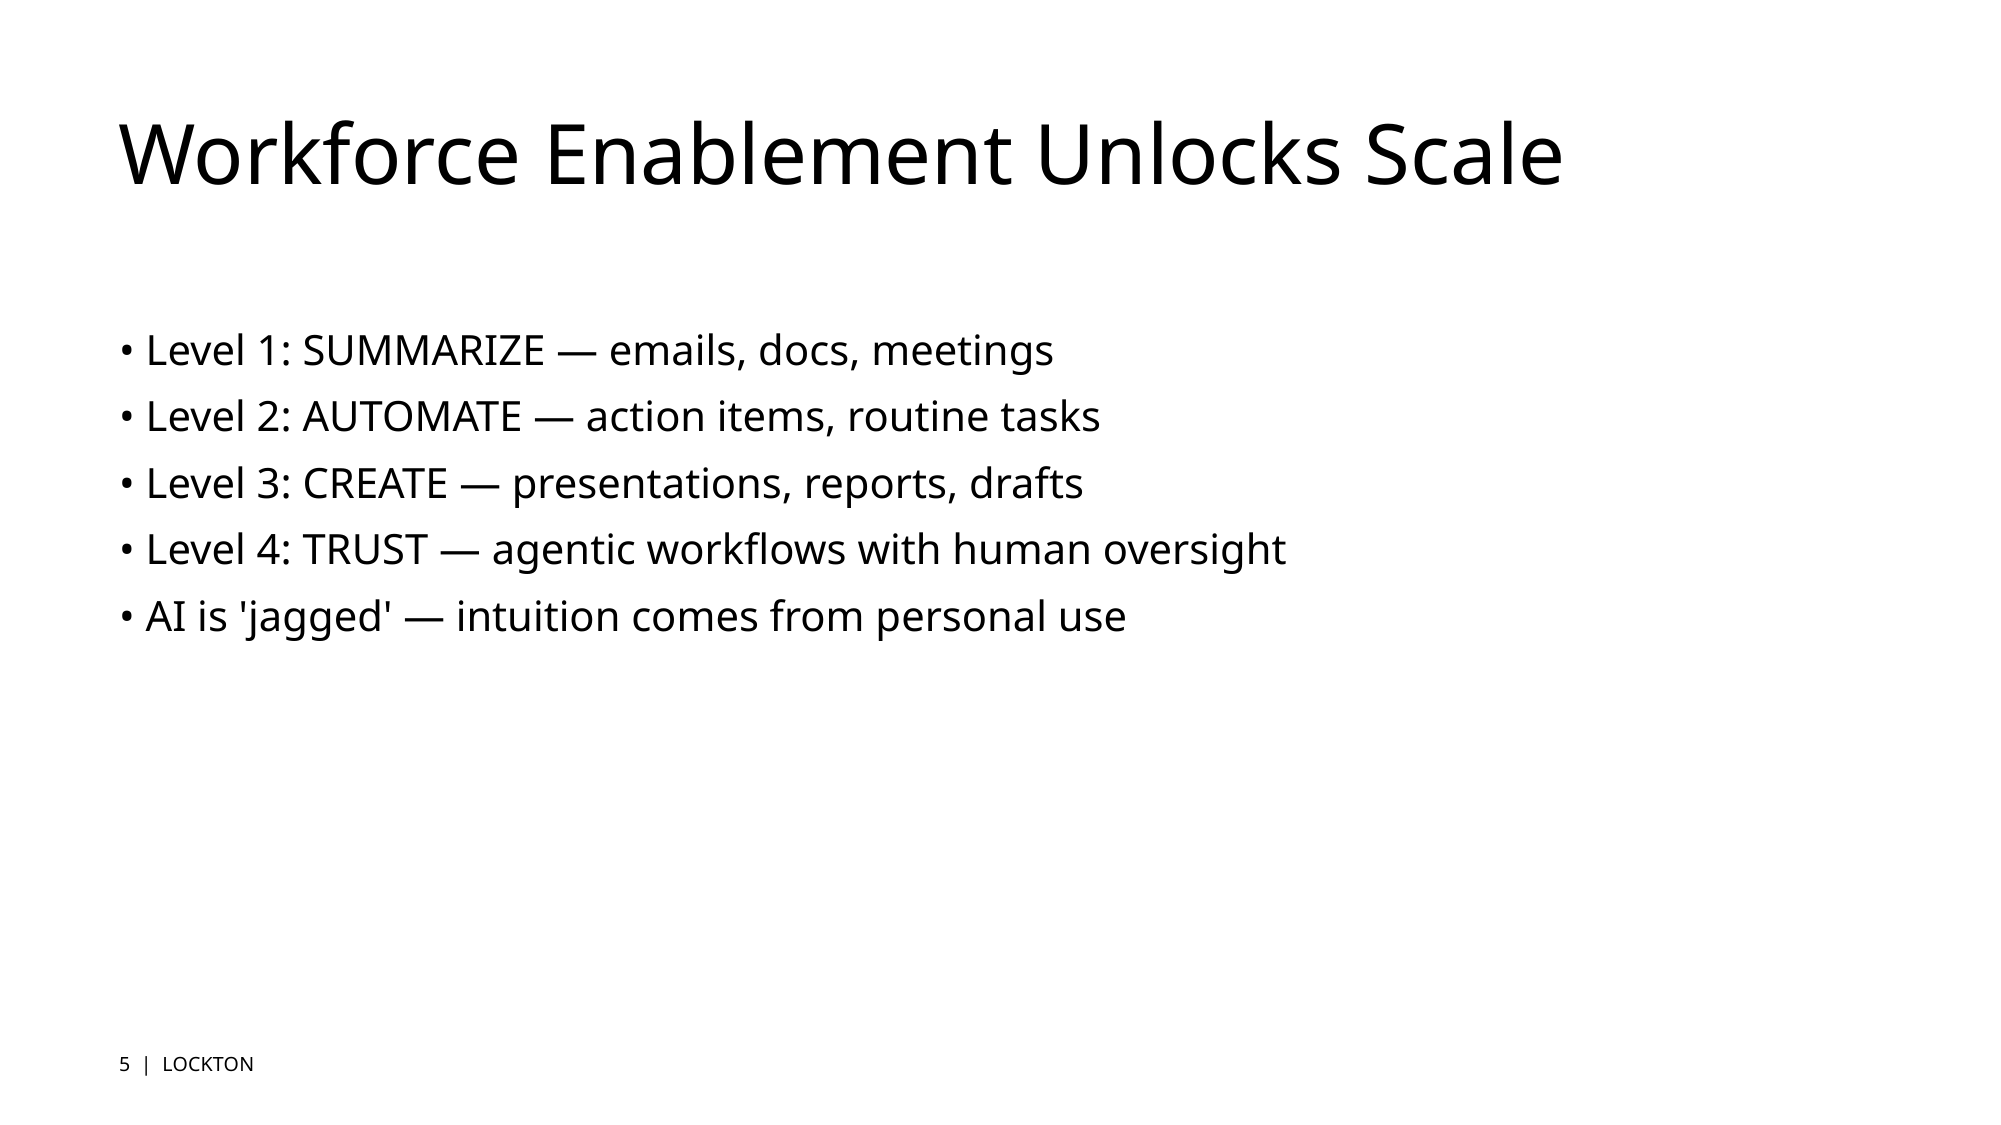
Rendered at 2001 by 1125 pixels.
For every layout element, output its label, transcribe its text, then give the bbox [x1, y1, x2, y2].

list • Level 1: SUMMARIZE — emails, docs, meetings • Level 2: AUTOMATE — action items, routine tasks • Level 3: CREATE — presentations, reports, drafts • Level 4: TRUST — agentic workflows with human oversight • AI is 'jagged' — intuition comes from personal use [104, 315, 1898, 1020]
title Workforce Enablement Unlocks Scale [103, 105, 1897, 212]
